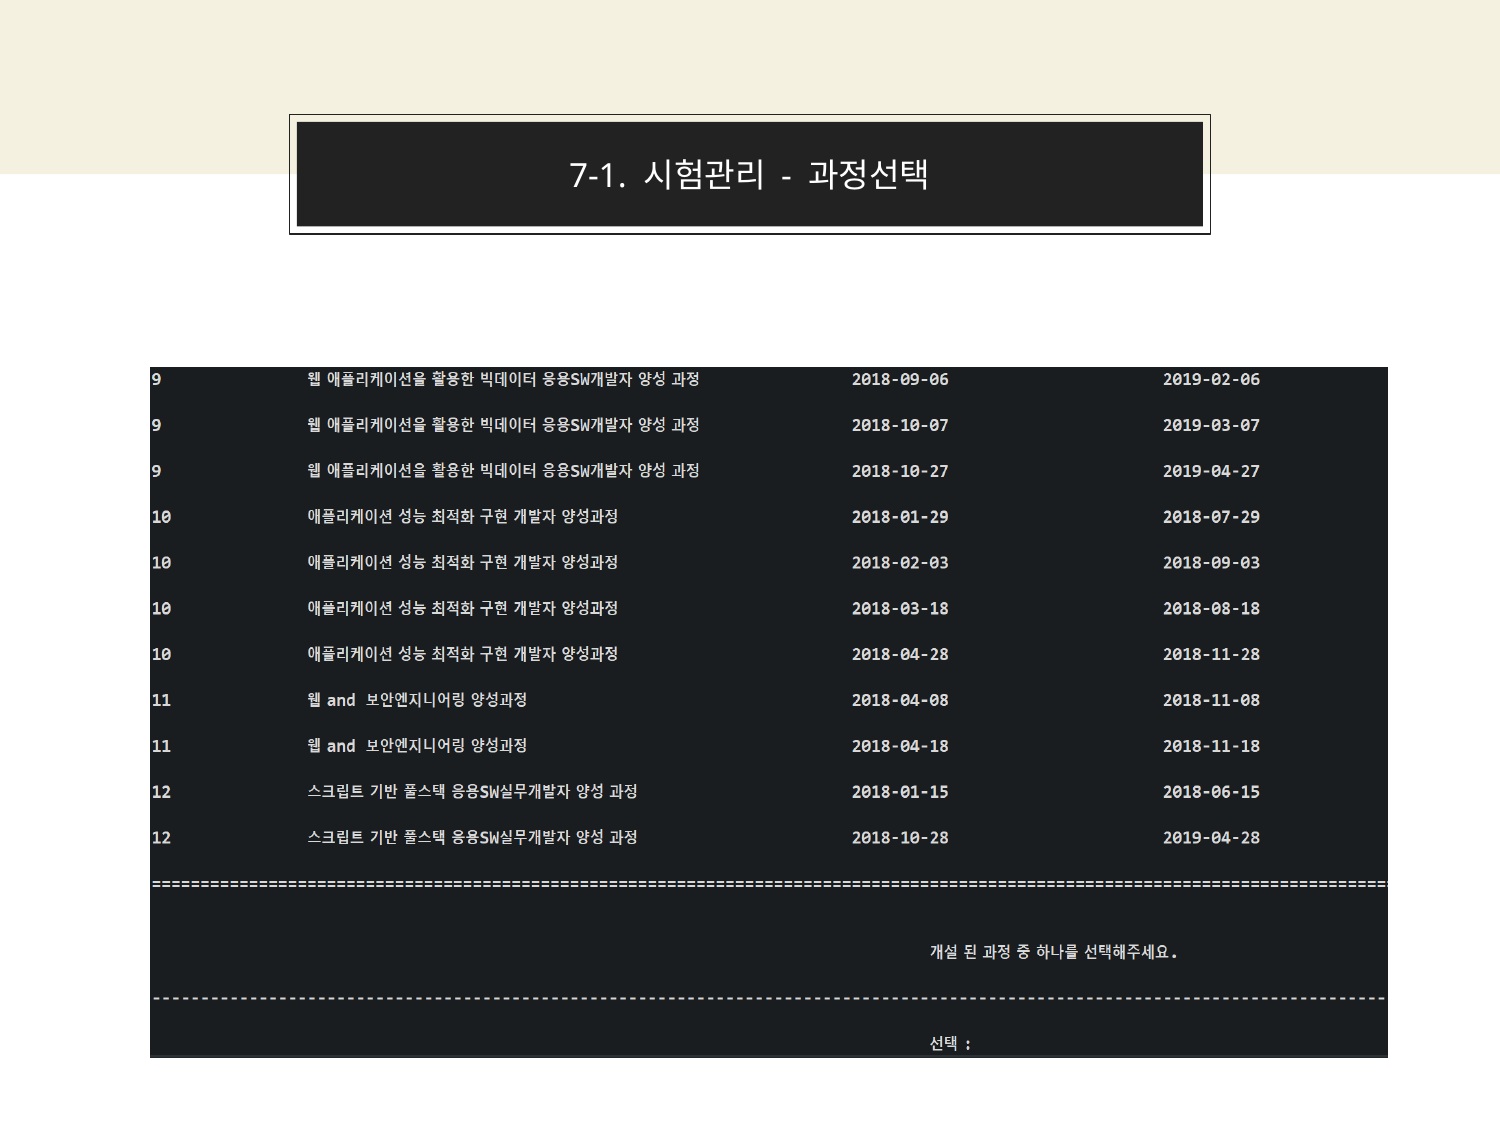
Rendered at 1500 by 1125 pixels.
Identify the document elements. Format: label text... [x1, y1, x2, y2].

picture [150, 367, 1388, 1058]
title 7-1. 시험관리 - 과정선택 [296, 121, 1203, 227]
